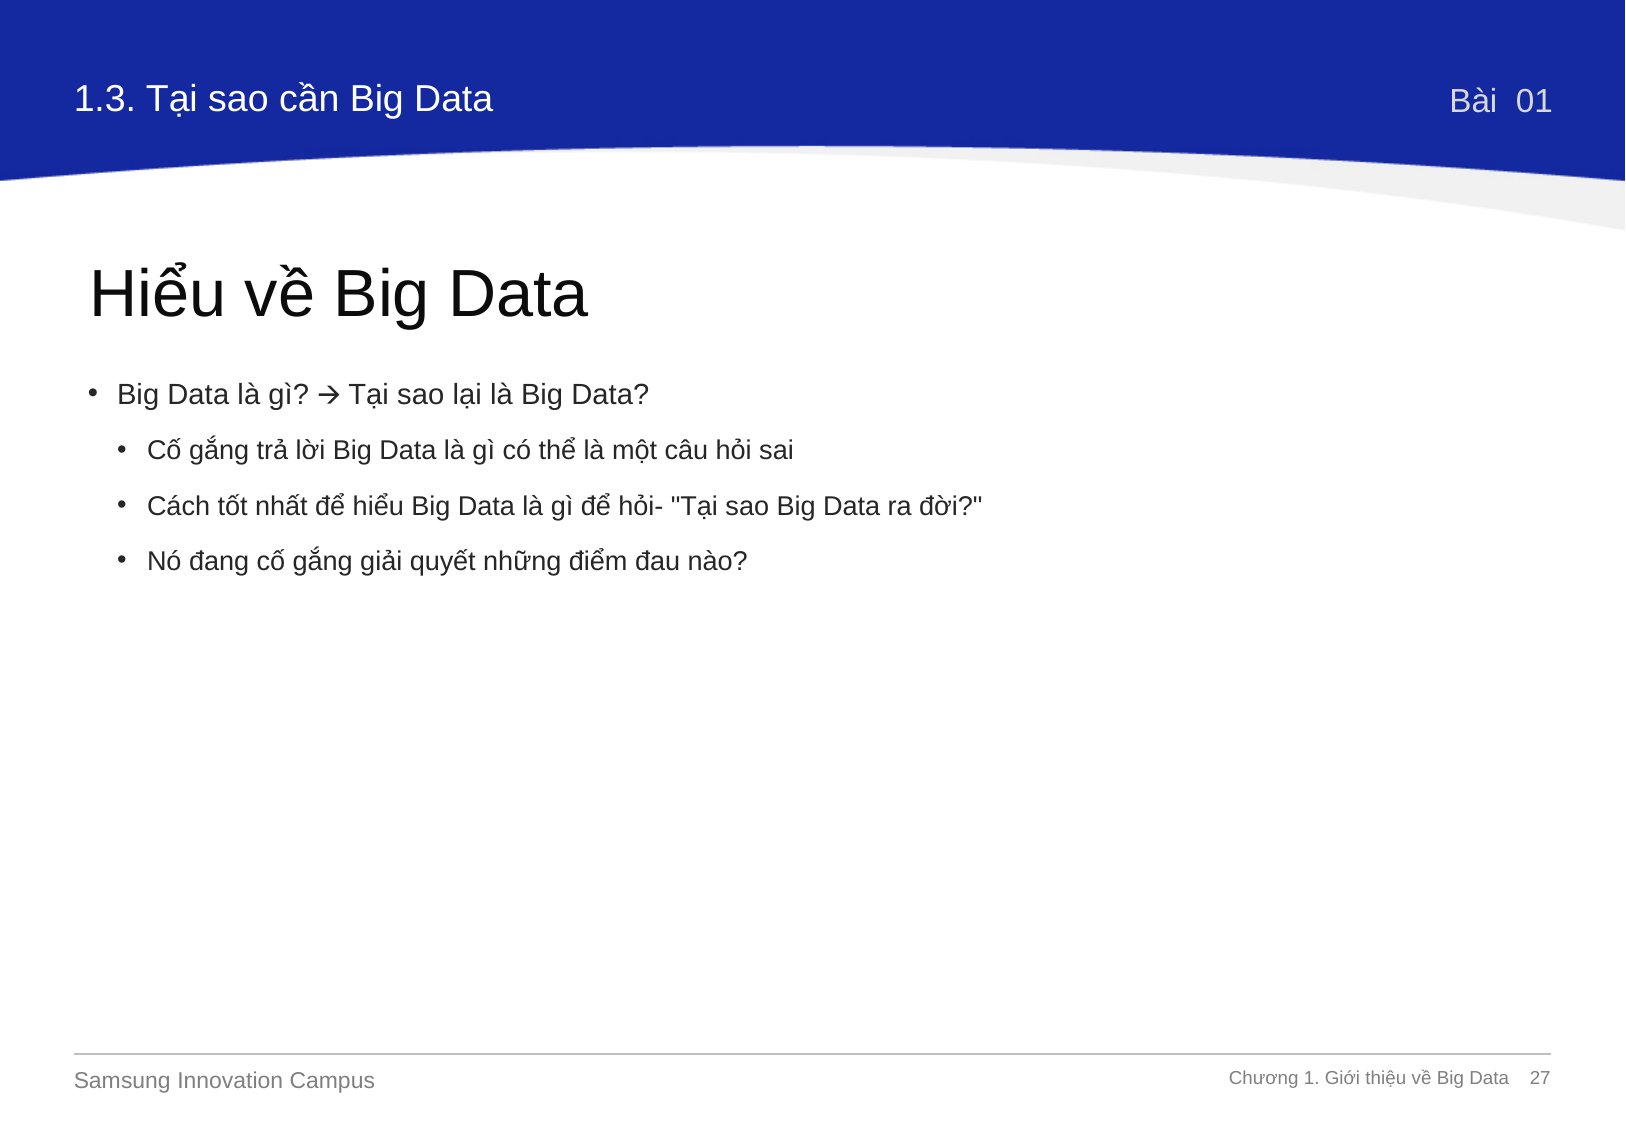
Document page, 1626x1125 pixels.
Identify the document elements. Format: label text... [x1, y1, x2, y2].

text_box 1.3. Tại sao cần Big Data [73, 73, 980, 119]
text_box Hiểu về Big Data [89, 249, 1533, 330]
list Big Data là gì? 🡪 Tại sao lại là Big Data? Cố gắng trả lời Big Data là gì có thể là một câu hỏi sai Cách tốt nhất để hiểu Big Data là gì để hỏi- "Tại sao Big Data ra đời?" Nó đang cố gắng giải quyết những điểm đau nào? [87, 365, 1531, 516]
text_box Bài 01 [1422, 78, 1554, 119]
picture [0, 0, 1625, 1125]
